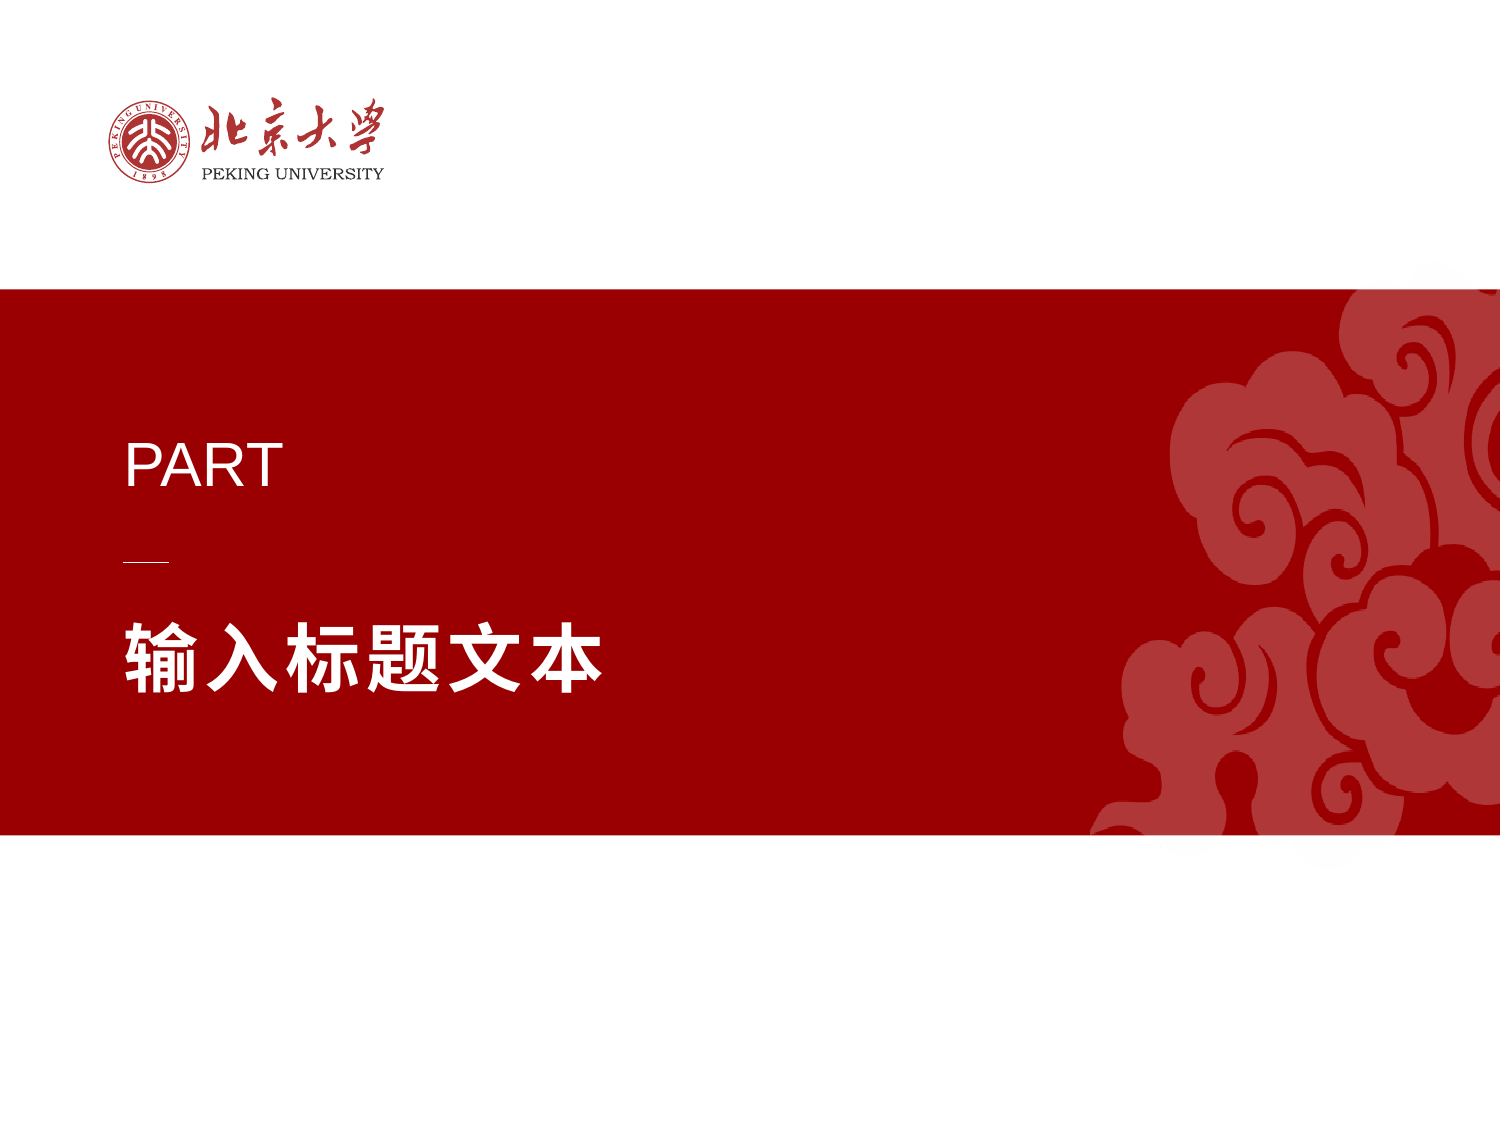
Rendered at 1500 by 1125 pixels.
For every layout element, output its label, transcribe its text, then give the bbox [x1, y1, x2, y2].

text_box PART [108, 416, 300, 506]
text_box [201, 97, 384, 157]
text_box [0, 288, 1090, 836]
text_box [108, 100, 191, 184]
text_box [202, 167, 384, 180]
picture [1090, 255, 1500, 870]
